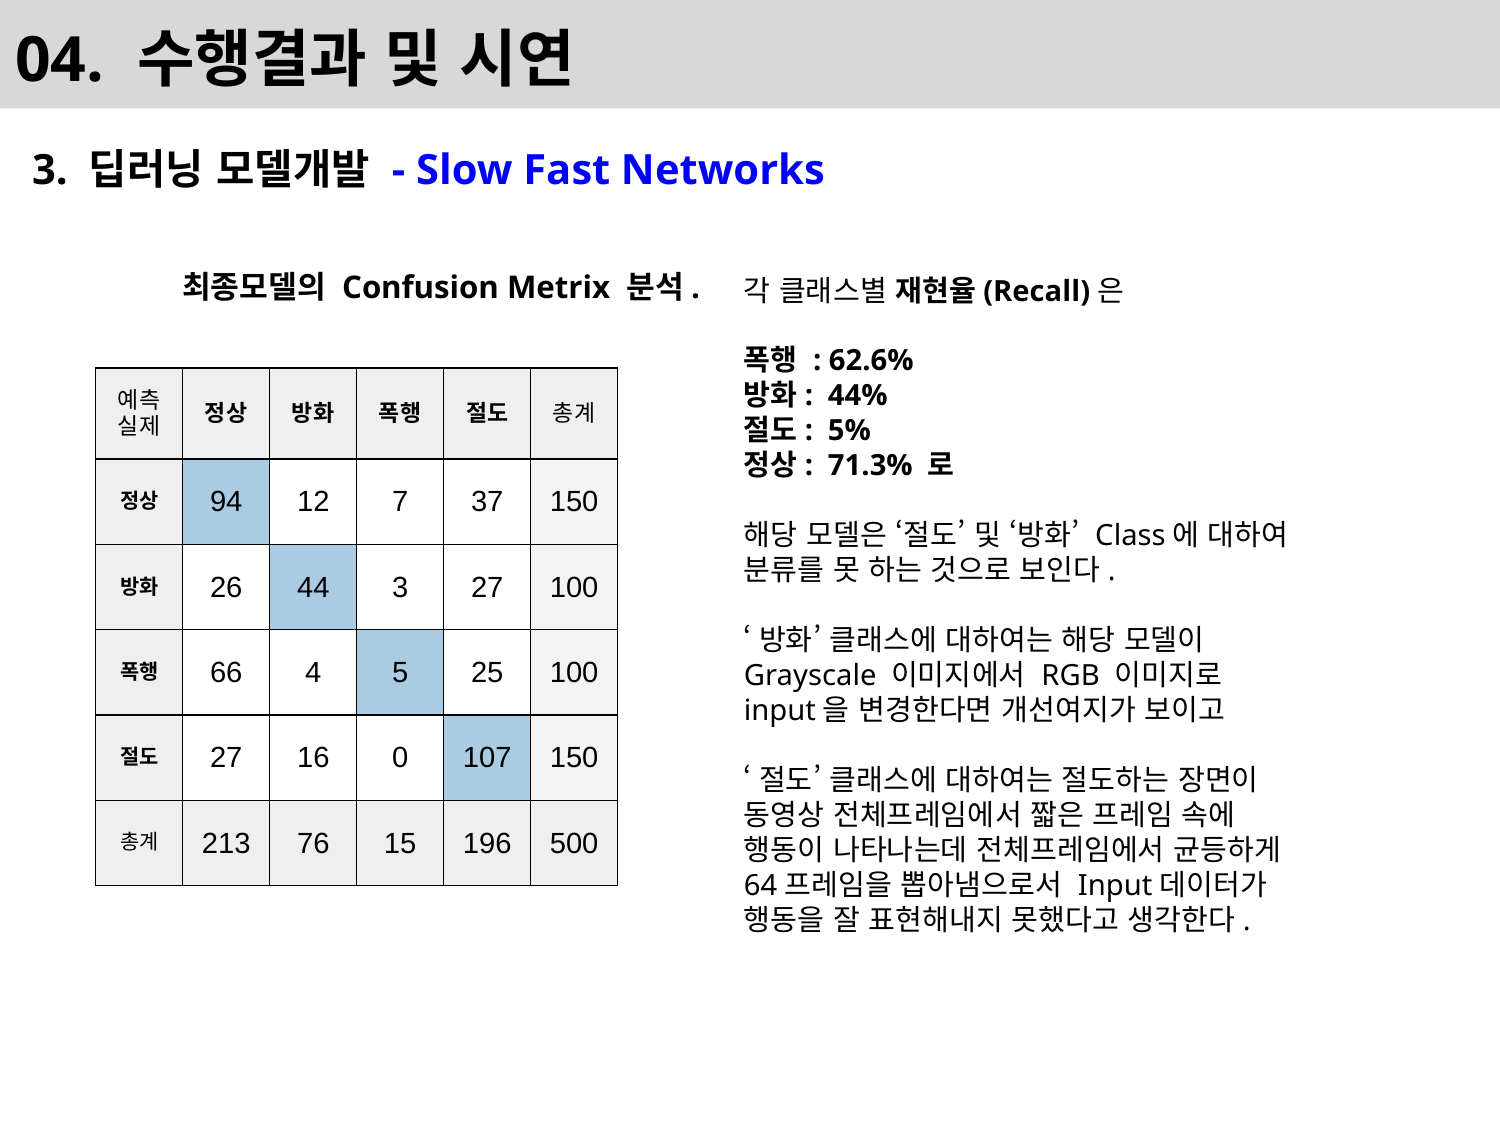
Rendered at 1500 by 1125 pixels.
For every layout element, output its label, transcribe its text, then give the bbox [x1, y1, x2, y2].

table_cell 5 [357, 630, 443, 714]
text_box 각 클래스별 재현율(Recall)은 폭행 : 62.6% 방화: 44% 절도: 5% 정상: 71.3% 로 해당 모델은 ‘절도’ 및 ‘방화’ Class에 대하여 분류를 못 하는 것으로 보인다. ‘방화’ 클래스에 대하여는 해당 모델이 Grayscale 이미지에서 RGB 이미지로 input을 변경한다면 개선여지가 보이고 ‘절도’ 클래스에 대하여는 절도하는 장면이 동영상 전체프레임에서 짧은 프레임 속에 행동이 나타나는데 전체프레임에서 균등하게 64프레임을 뽑아냄으로서 Input데이터가 행동을 잘 표현해내지 못했다고 생각한다. [728, 256, 1325, 1021]
table_cell 정상 [96, 460, 182, 544]
table_cell 500 [531, 801, 617, 885]
table_cell 26 [183, 545, 269, 629]
table_cell 27 [444, 545, 530, 629]
table_cell 44 [270, 545, 356, 629]
table_header 총계 [531, 369, 617, 458]
table_header 예측 실제 [96, 369, 182, 458]
table_header 절도 [444, 369, 530, 458]
table_cell 3 [357, 545, 443, 629]
table_header 폭행 [357, 369, 443, 458]
table_cell 15 [357, 801, 443, 885]
table_cell 절도 [96, 716, 182, 800]
table_cell 196 [444, 801, 530, 885]
table_cell 방화 [96, 545, 182, 629]
table_cell 107 [444, 716, 530, 800]
table_cell 66 [183, 630, 269, 714]
title 04. 수행결과 및 시연 [0, 0, 1500, 109]
table_cell 0 [357, 716, 443, 800]
table_cell 213 [183, 801, 269, 885]
table_cell 150 [531, 716, 617, 800]
table_cell 25 [444, 630, 530, 714]
table_cell 7 [357, 460, 443, 544]
table_cell 100 [531, 545, 617, 629]
table_cell 16 [270, 716, 356, 800]
table_cell 27 [183, 716, 269, 800]
table_cell 4 [270, 630, 356, 714]
table_cell 총계 [96, 801, 182, 885]
table_header 방화 [270, 369, 356, 458]
table_cell 37 [444, 460, 530, 544]
list 3. 딥러닝 모델개발 - Slow Fast Networks 최종모델의 Confusion Metrix 분석. [17, 134, 1471, 1119]
table_cell 100 [531, 630, 617, 714]
table_header 정상 [183, 369, 269, 458]
table_cell 94 [183, 460, 269, 544]
table_cell 150 [531, 460, 617, 544]
table_cell 폭행 [96, 630, 182, 714]
table_cell 12 [270, 460, 356, 544]
table_cell 76 [270, 801, 356, 885]
